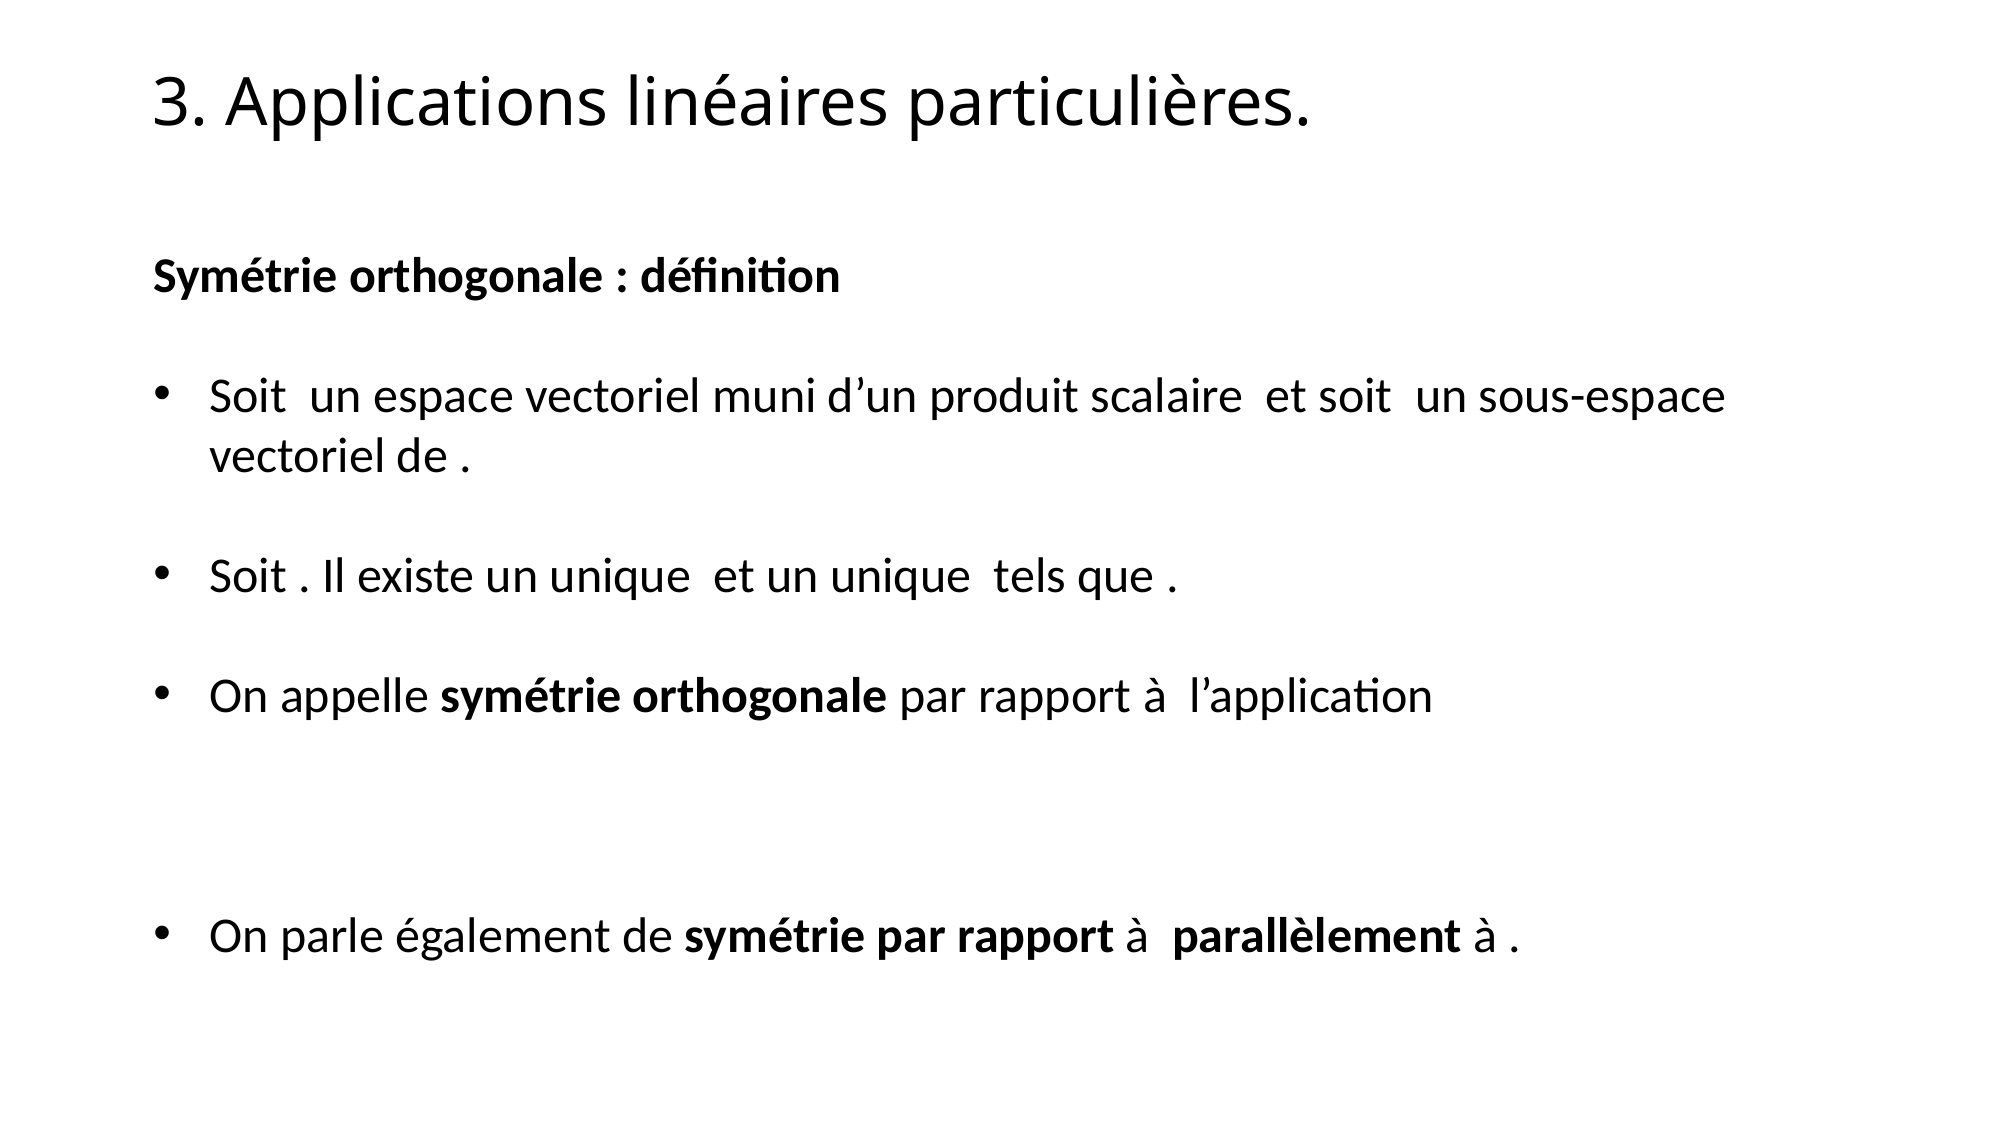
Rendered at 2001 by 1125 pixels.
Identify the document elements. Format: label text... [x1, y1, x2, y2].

text_box 3. Applications linéaires particulières. [137, 59, 1863, 155]
